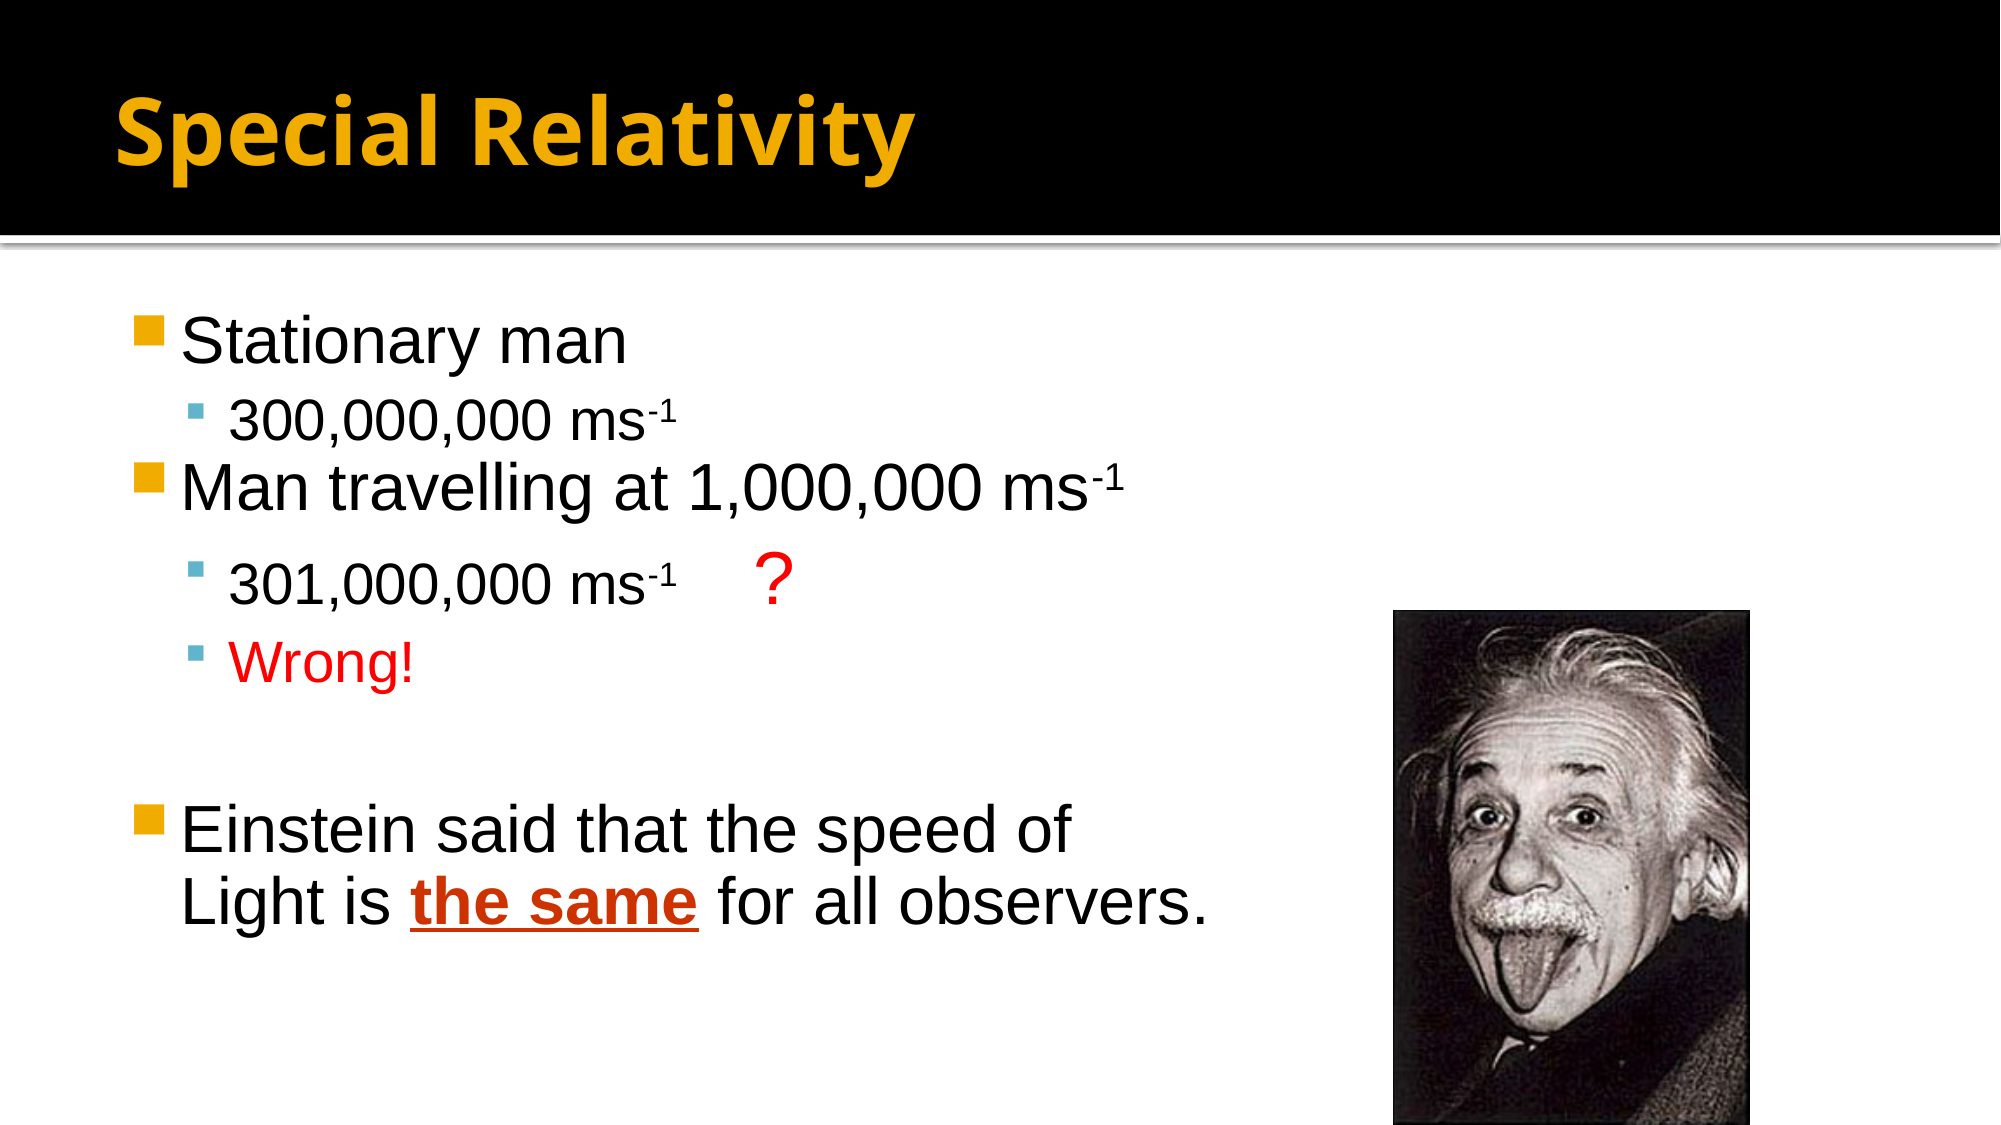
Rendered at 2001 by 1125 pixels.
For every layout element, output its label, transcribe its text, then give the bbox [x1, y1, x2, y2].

list Stationary man 300,000,000 ms-1 Man travelling at 1,000,000 ms-1 301,000,000 ms-1 ? Wrong! Einstein said that the speed of Light is the same for all observers. [99, 291, 1900, 1050]
title Special Relativity [99, 25, 1900, 231]
picture [1393, 610, 1751, 1125]
